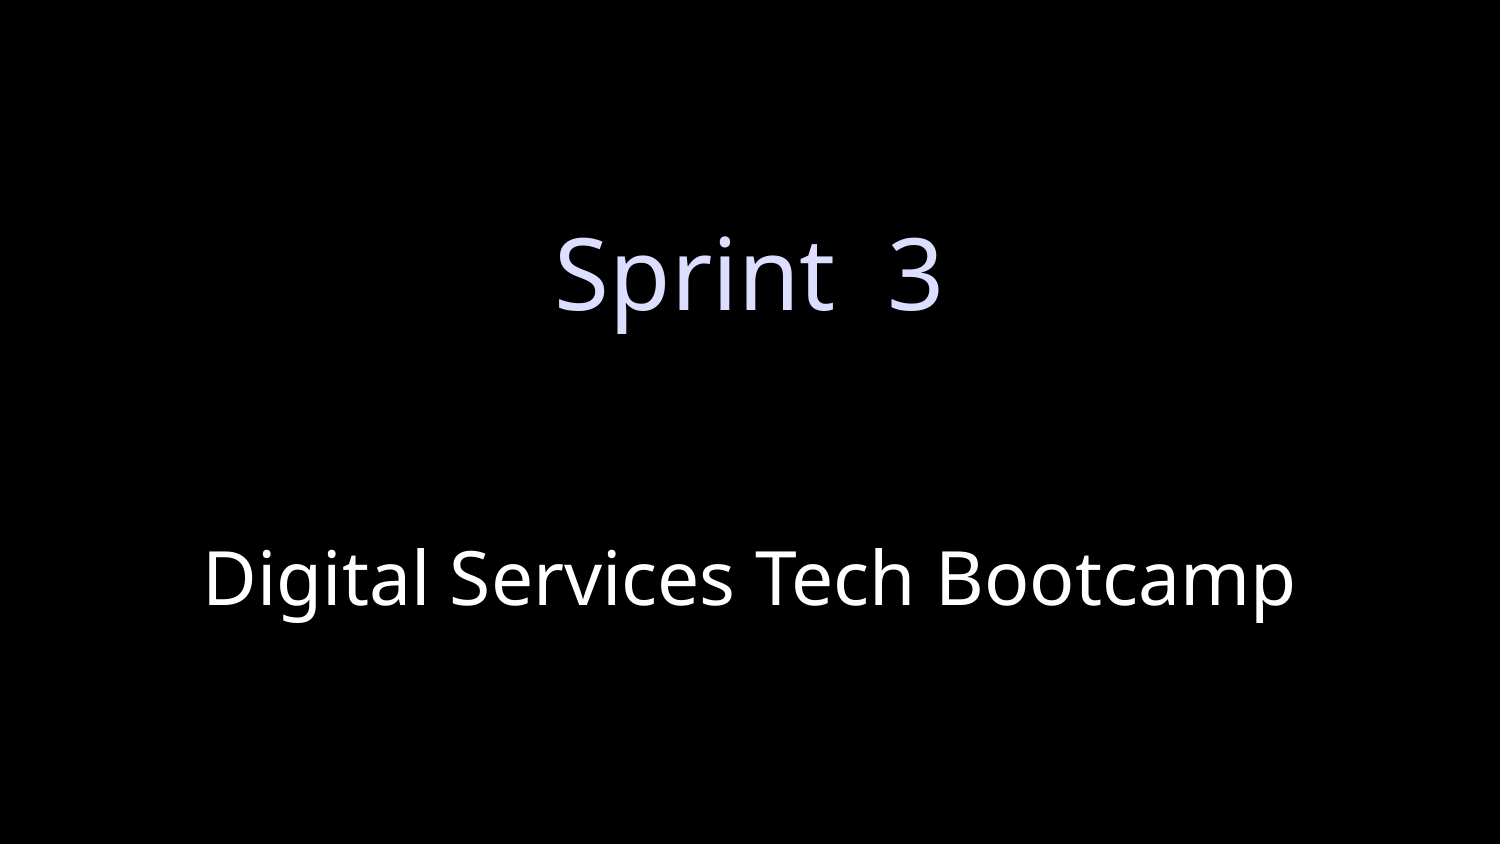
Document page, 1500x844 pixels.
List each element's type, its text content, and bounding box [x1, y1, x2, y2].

title Sprint 3 [475, 195, 1025, 497]
title Digital Services Tech Bootcamp [114, 503, 1386, 648]
